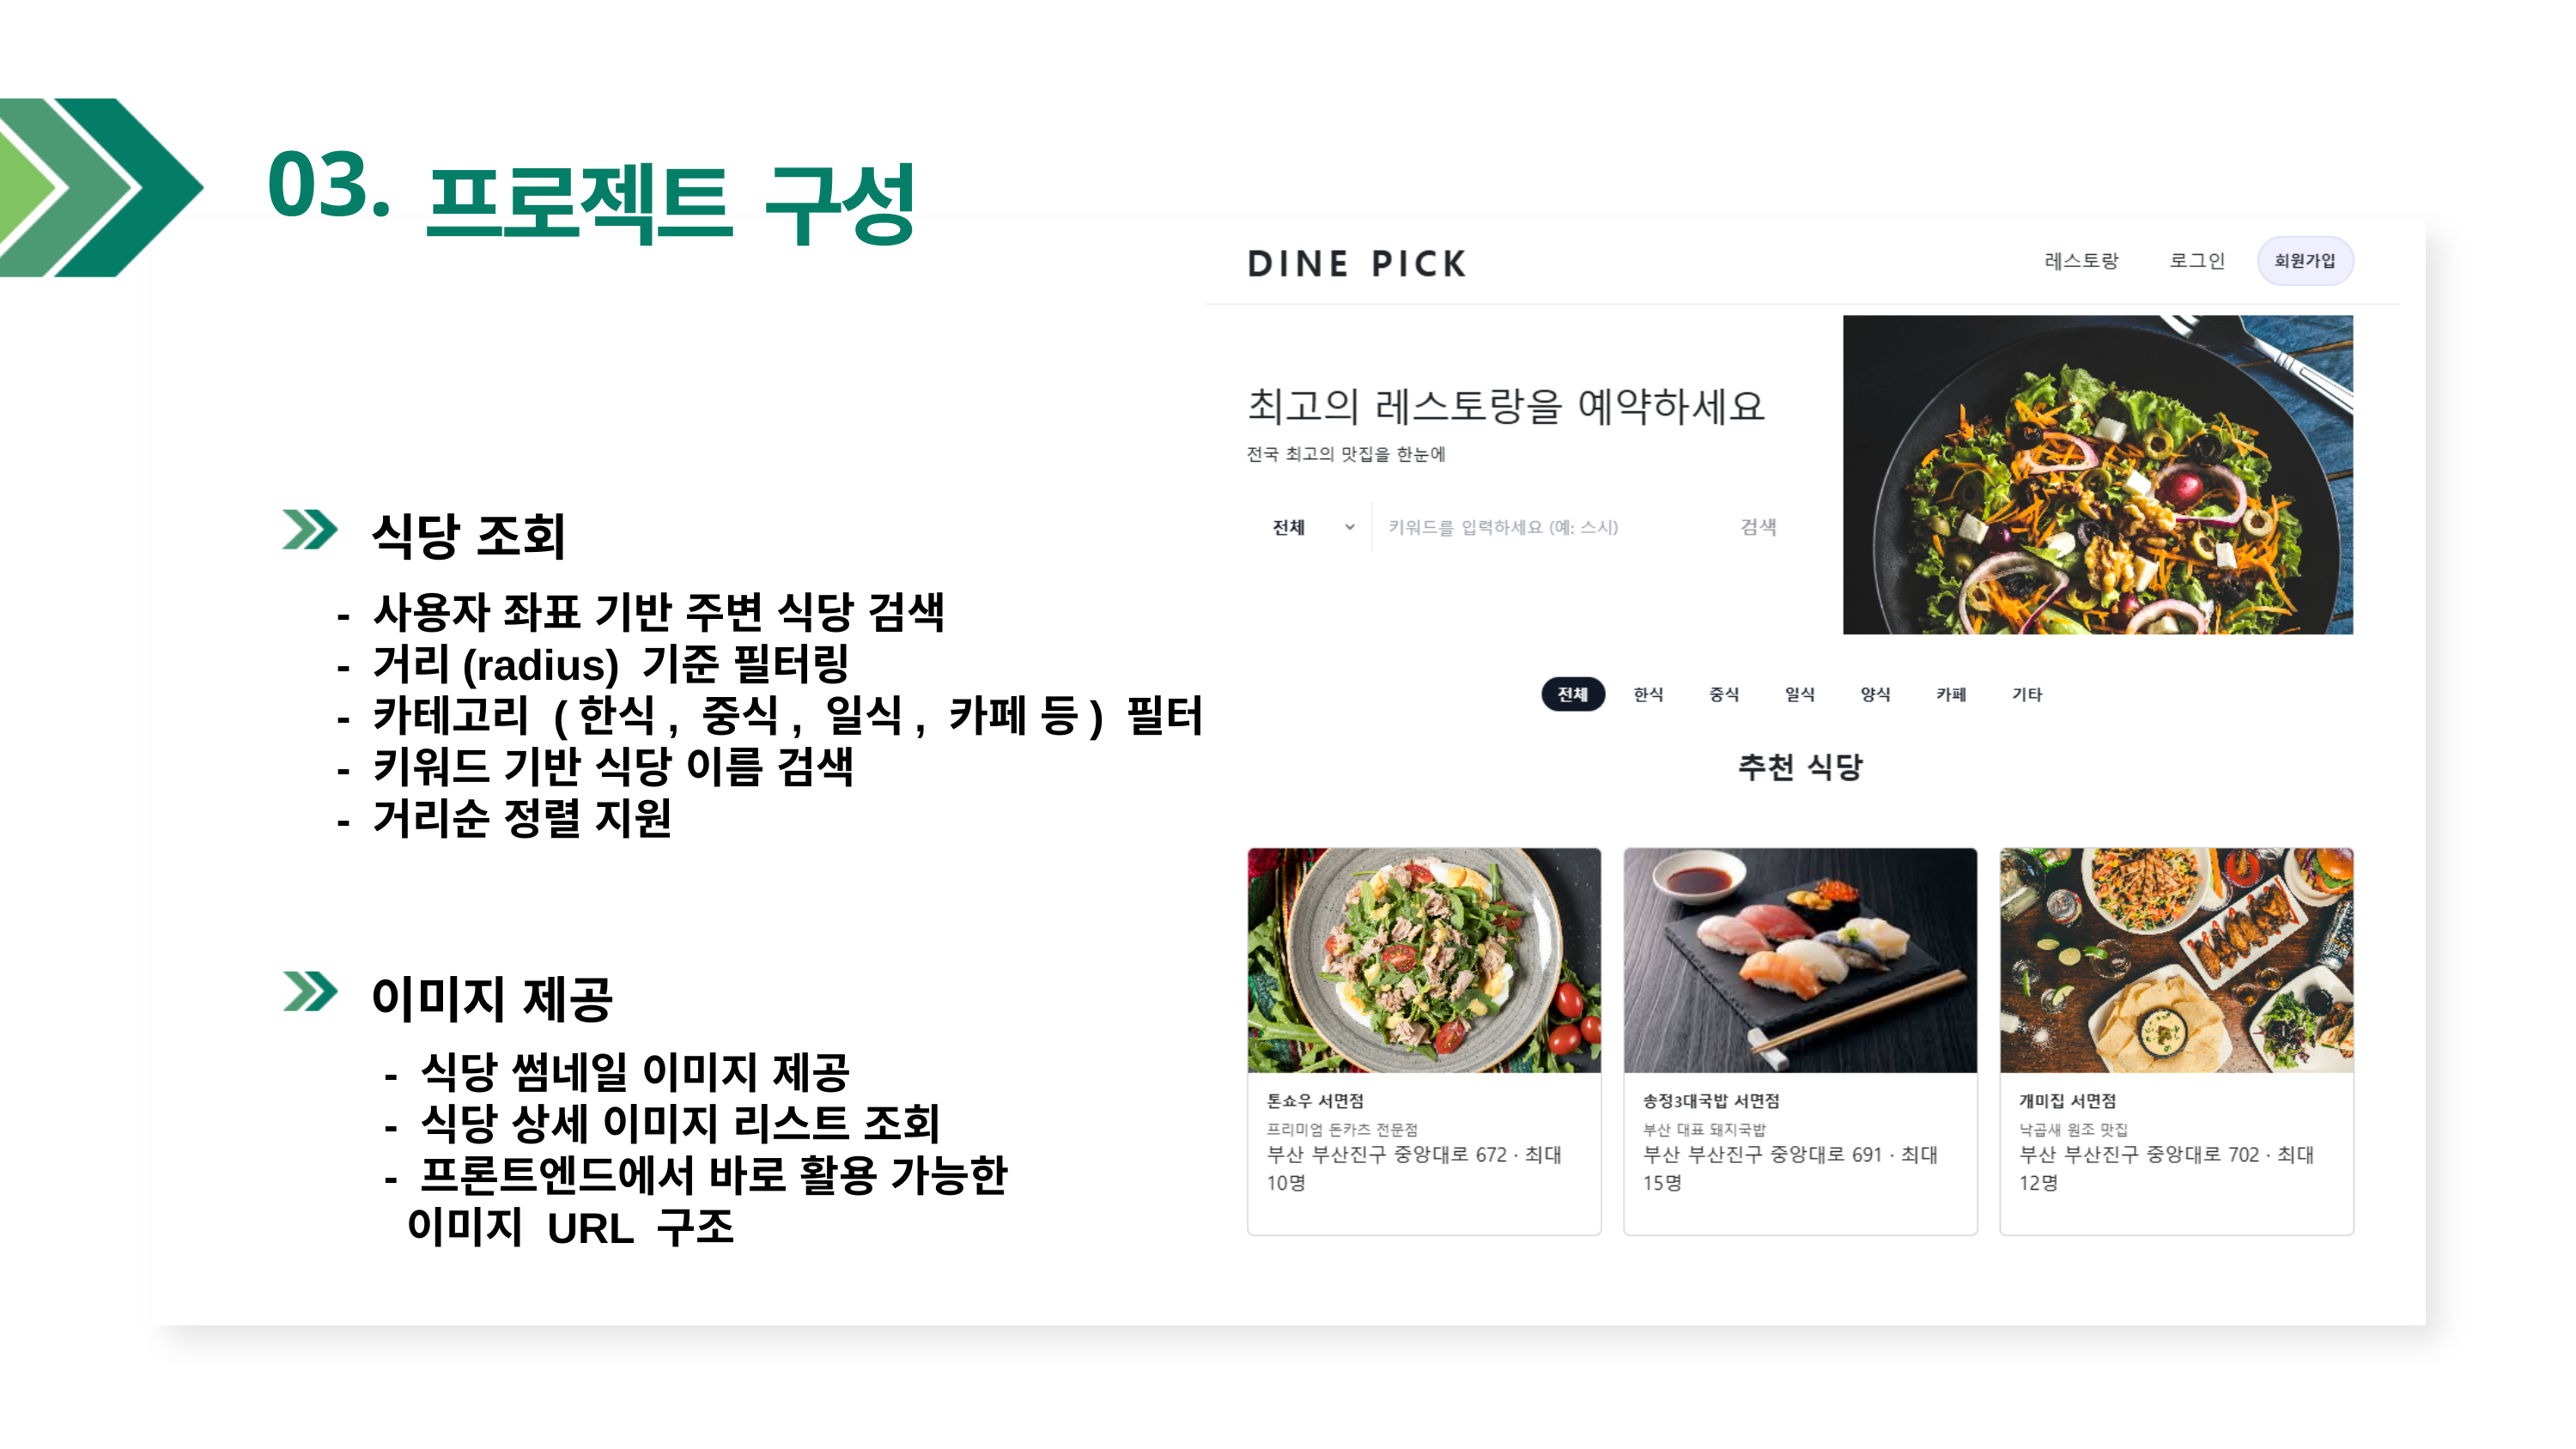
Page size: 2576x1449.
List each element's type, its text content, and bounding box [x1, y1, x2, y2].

text_box 03. [266, 124, 422, 216]
picture [0, 99, 2427, 1325]
text_box 프로젝트 구성 [423, 123, 1058, 216]
